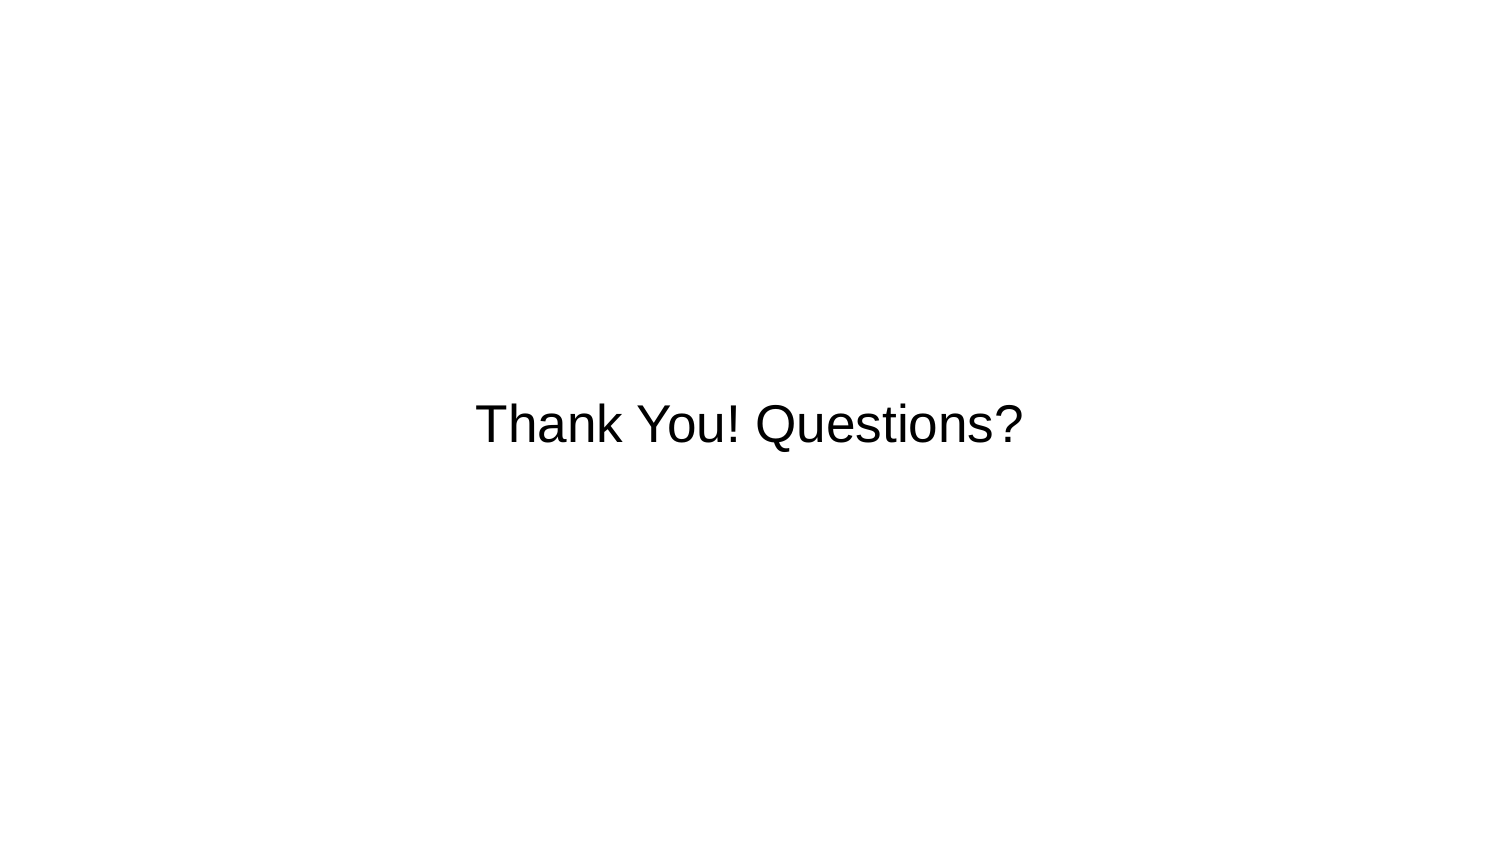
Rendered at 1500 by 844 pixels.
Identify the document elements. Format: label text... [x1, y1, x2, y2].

title Thank You! Questions? [51, 374, 1449, 469]
